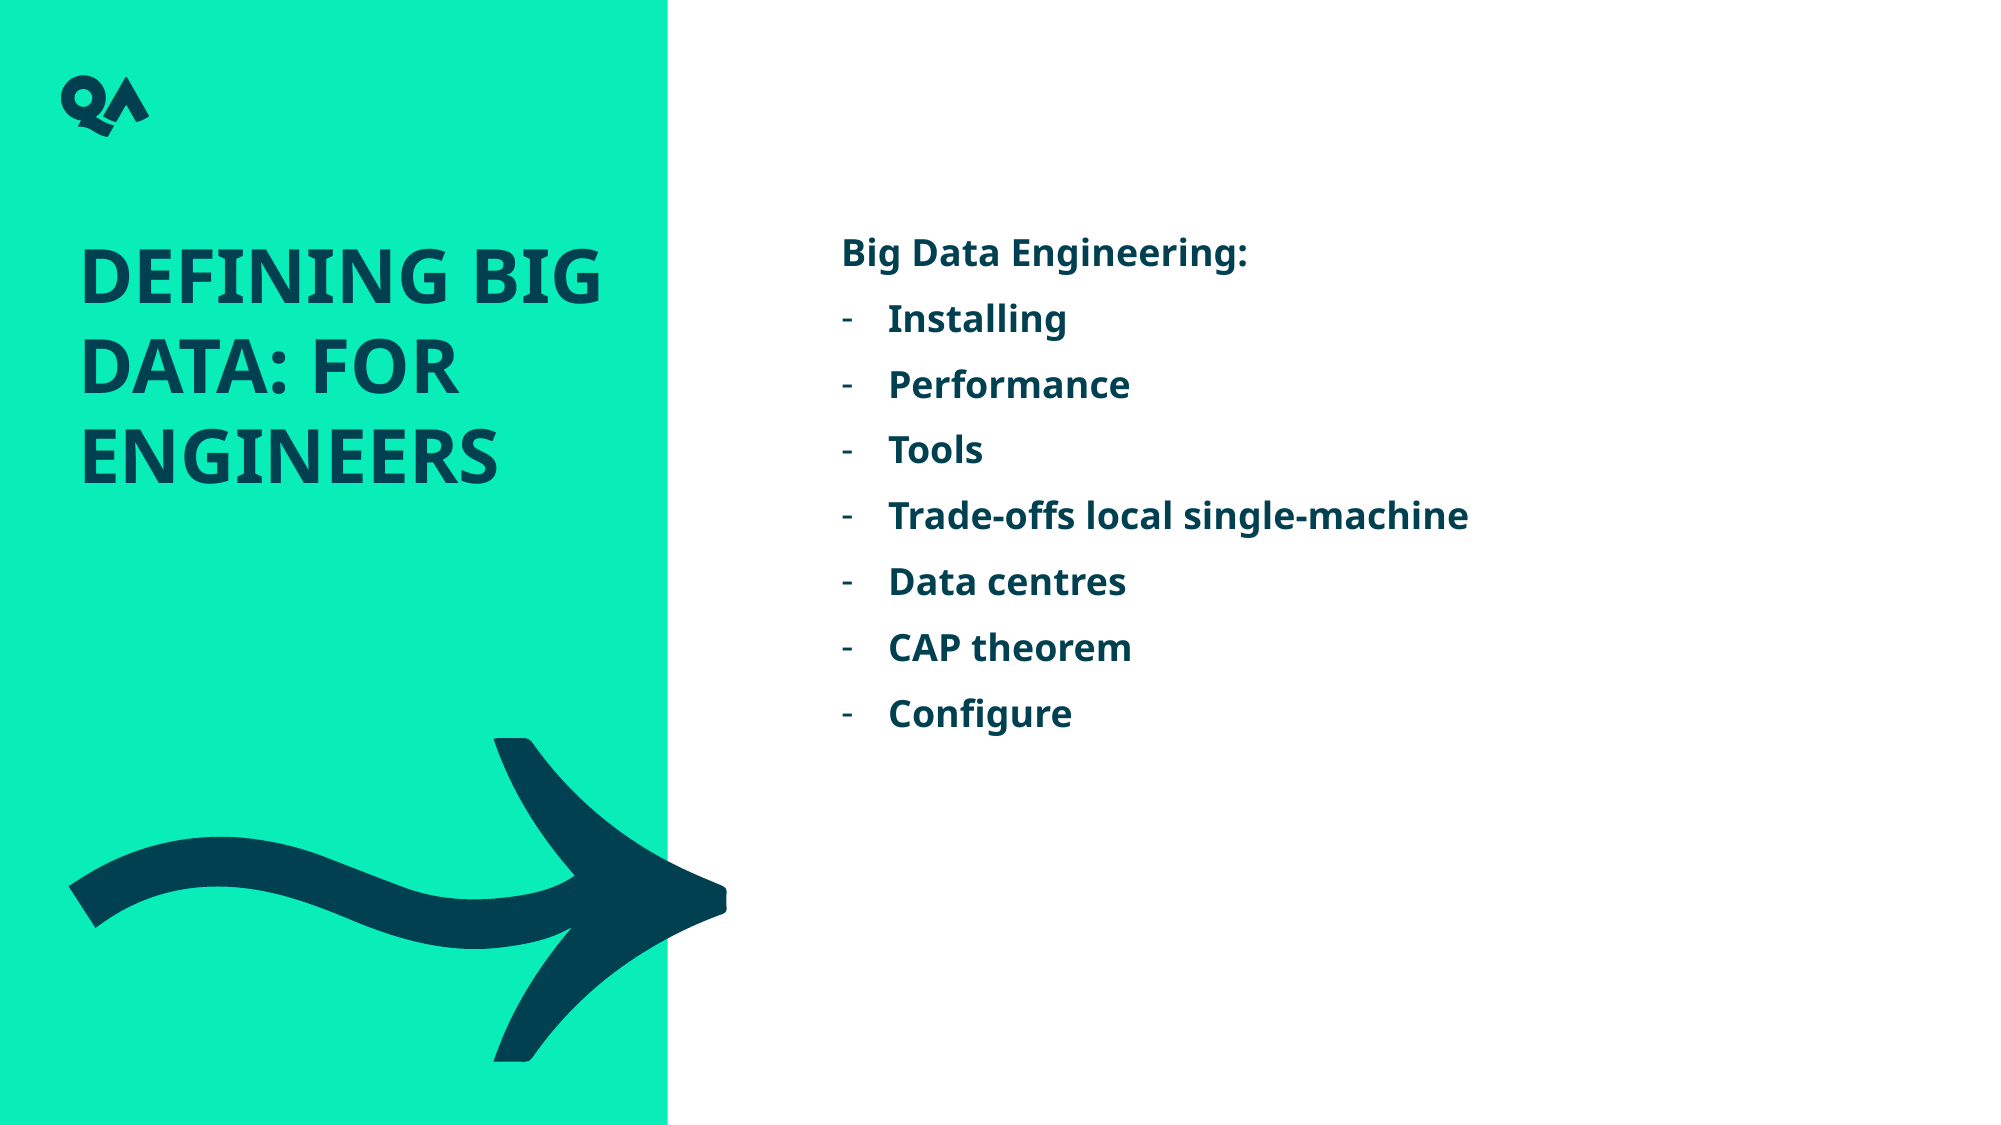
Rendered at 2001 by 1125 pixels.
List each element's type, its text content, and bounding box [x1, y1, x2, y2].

picture [44, 61, 166, 148]
list Defining big data: for Engineers [63, 221, 628, 673]
list Big Data Engineering: Installing Performance Tools Trade-offs local single-machine Data centres CAP theorem Configure [826, 221, 1937, 1061]
